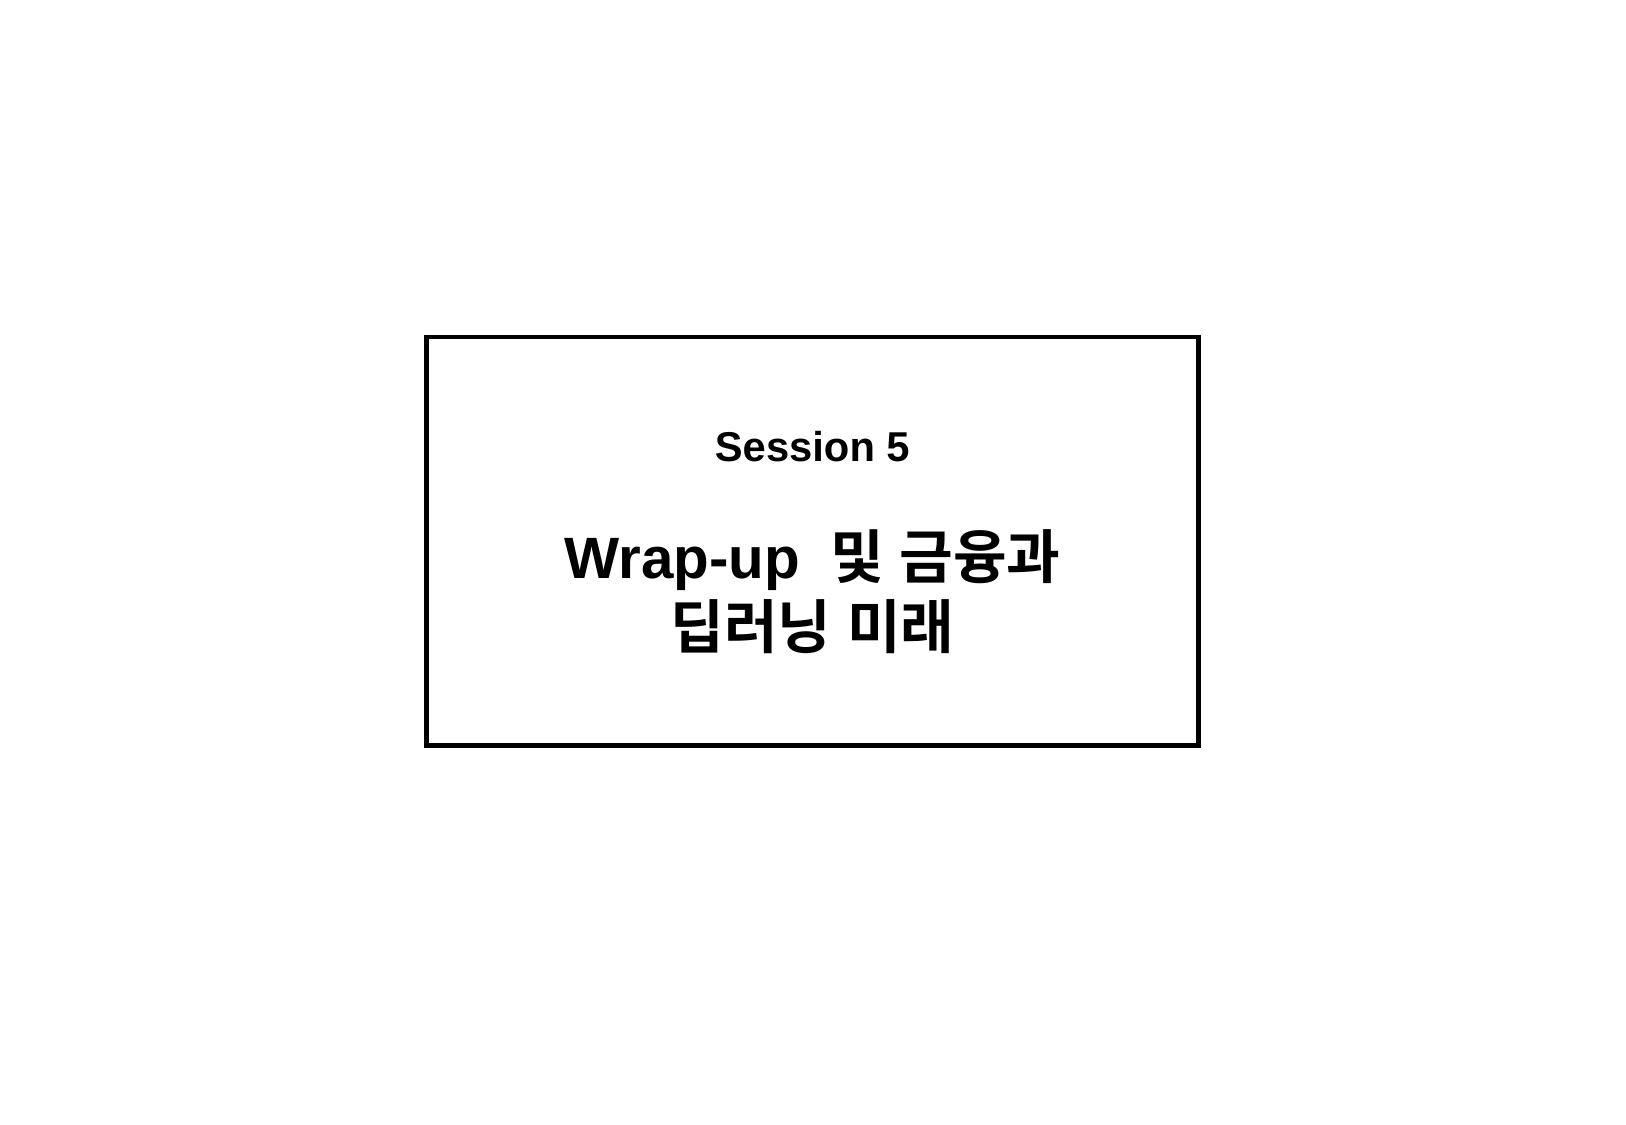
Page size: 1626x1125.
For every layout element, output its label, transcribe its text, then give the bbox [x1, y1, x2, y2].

text_box [426, 336, 1199, 746]
text_box Session 5 Wrap-up 및 금융과 딥러닝 미래 [473, 412, 1151, 668]
